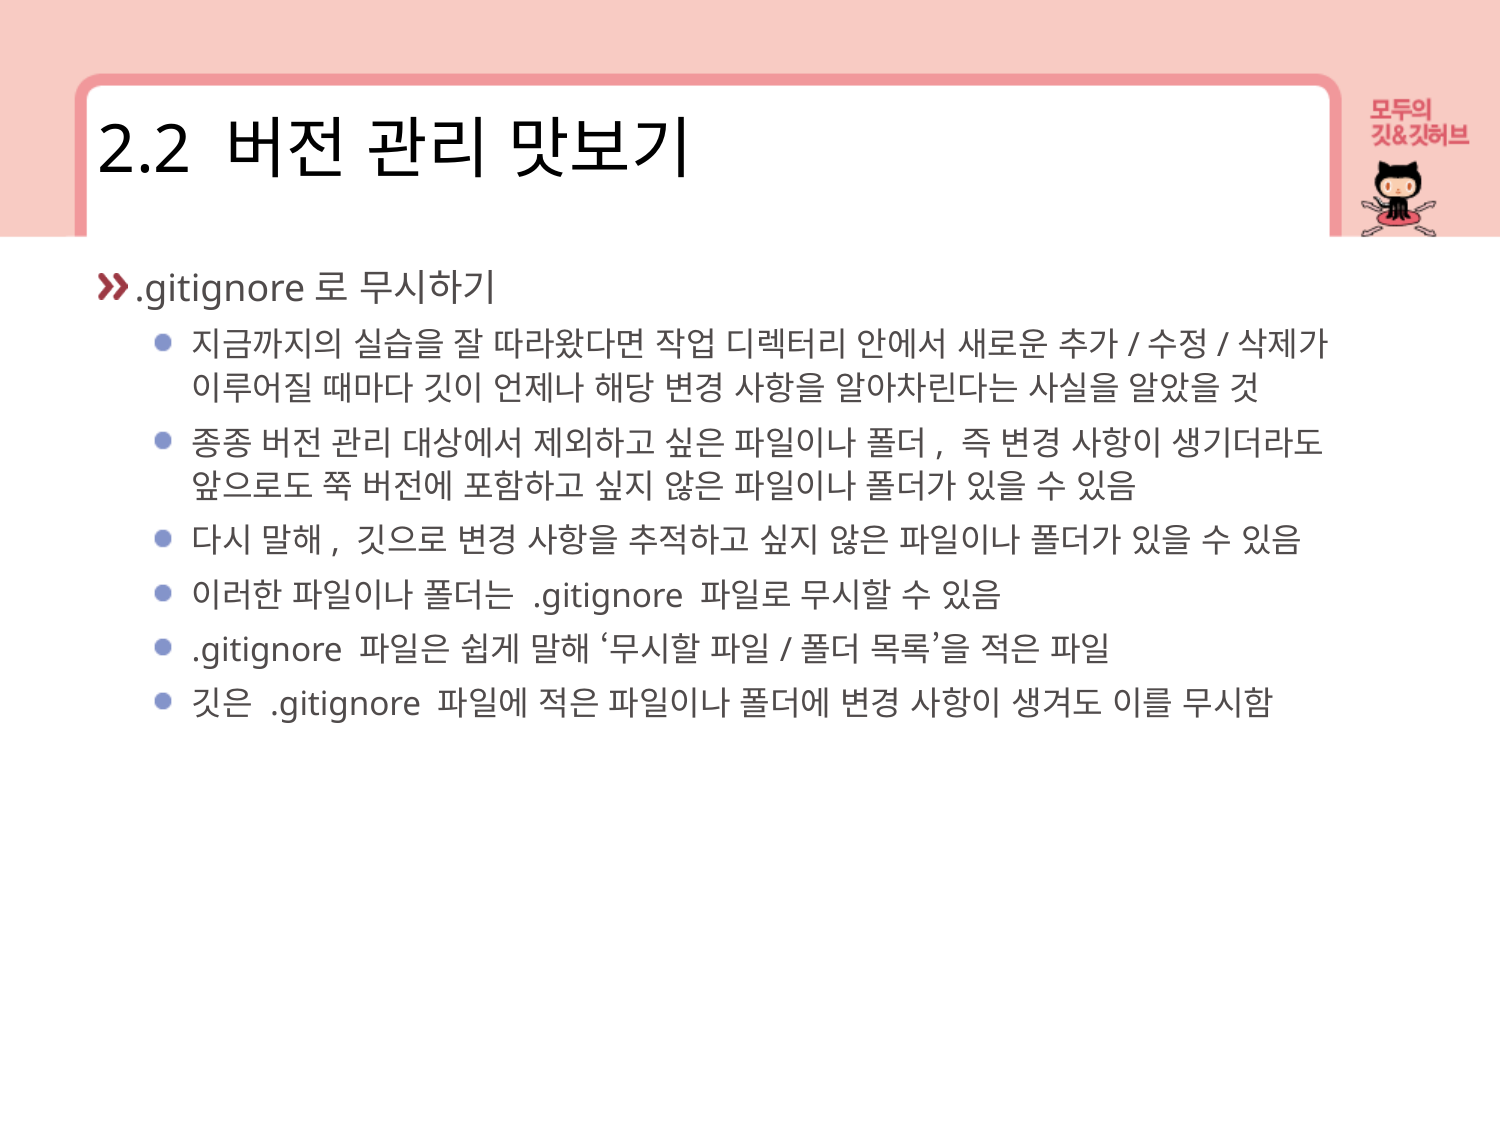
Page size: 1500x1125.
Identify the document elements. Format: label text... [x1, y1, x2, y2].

text_box .gitignore로 무시하기 지금까지의 실습을 잘 따라왔다면 작업 디렉터리 안에서 새로운 추가/수정/삭제가 이루어질 때마다 깃이 언제나 해당 변경 사항을 알아차린다는 사실을 알았을 것 종종 버전 관리 대상에서 제외하고 싶은 파일이나 폴더, 즉 변경 사항이 생기더라도 앞으로도 쭉 버전에 포함하고 싶지 않은 파일이나 폴더가 있을 수 있음 다시 말해, 깃으로 변경 사항을 추적하고 싶지 않은 파일이나 폴더가 있을 수 있음 이러한 파일이나 폴더는 .gitignore 파일로 무시할 수 있음 .gitignore 파일은 쉽게 말해 ‘무시할 파일/폴더 목록’을 적은 파일 깃은 .gitignore 파일에 적은 파일이나 폴더에 변경 사항이 생겨도 이를 무시함 [82, 252, 1452, 1067]
text_box 2.2 버전 관리 맛보기 [82, 61, 1413, 193]
picture [0, 0, 1500, 1125]
